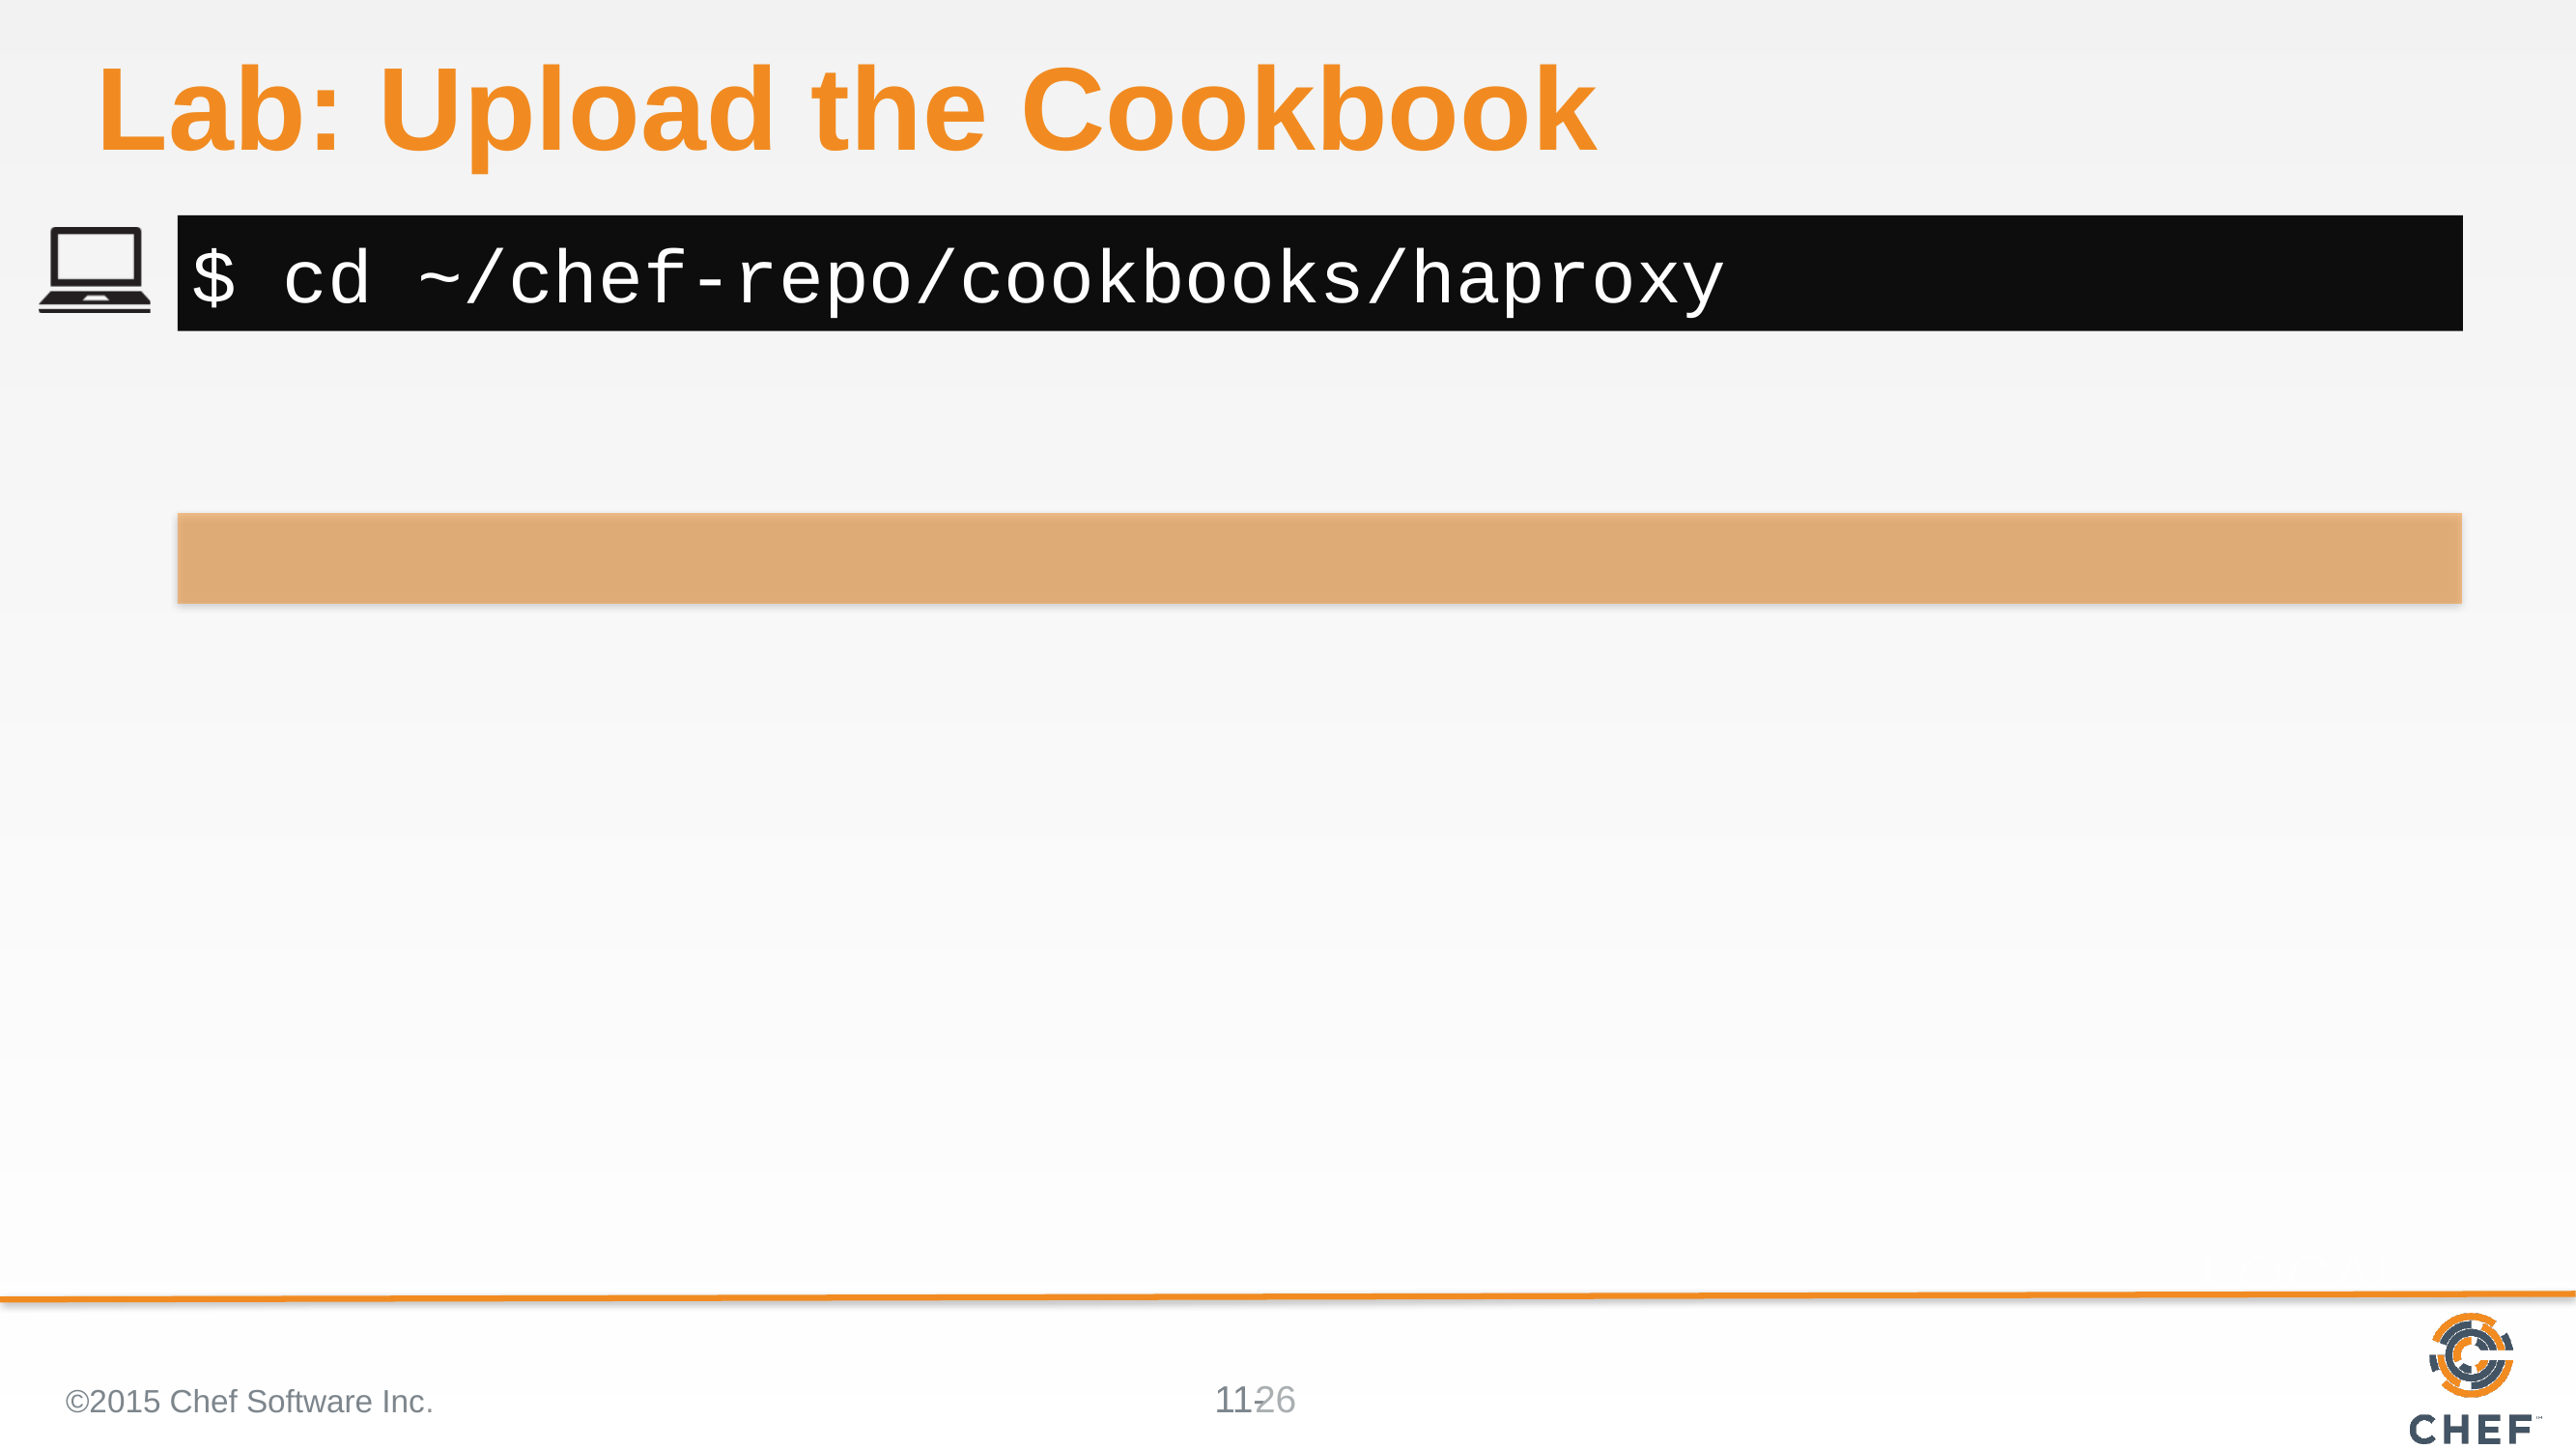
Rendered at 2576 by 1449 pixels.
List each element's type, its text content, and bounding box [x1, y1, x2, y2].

picture [2399, 1297, 2550, 1449]
title Lab: Upload the Cookbook [96, 48, 2463, 180]
footer ©2015 Chef Software Inc. [51, 1359, 952, 1440]
slide_number 26 [985, 1359, 1566, 1437]
list $ cd ~/chef-repo/cookbooks/haproxy [177, 214, 2463, 331]
